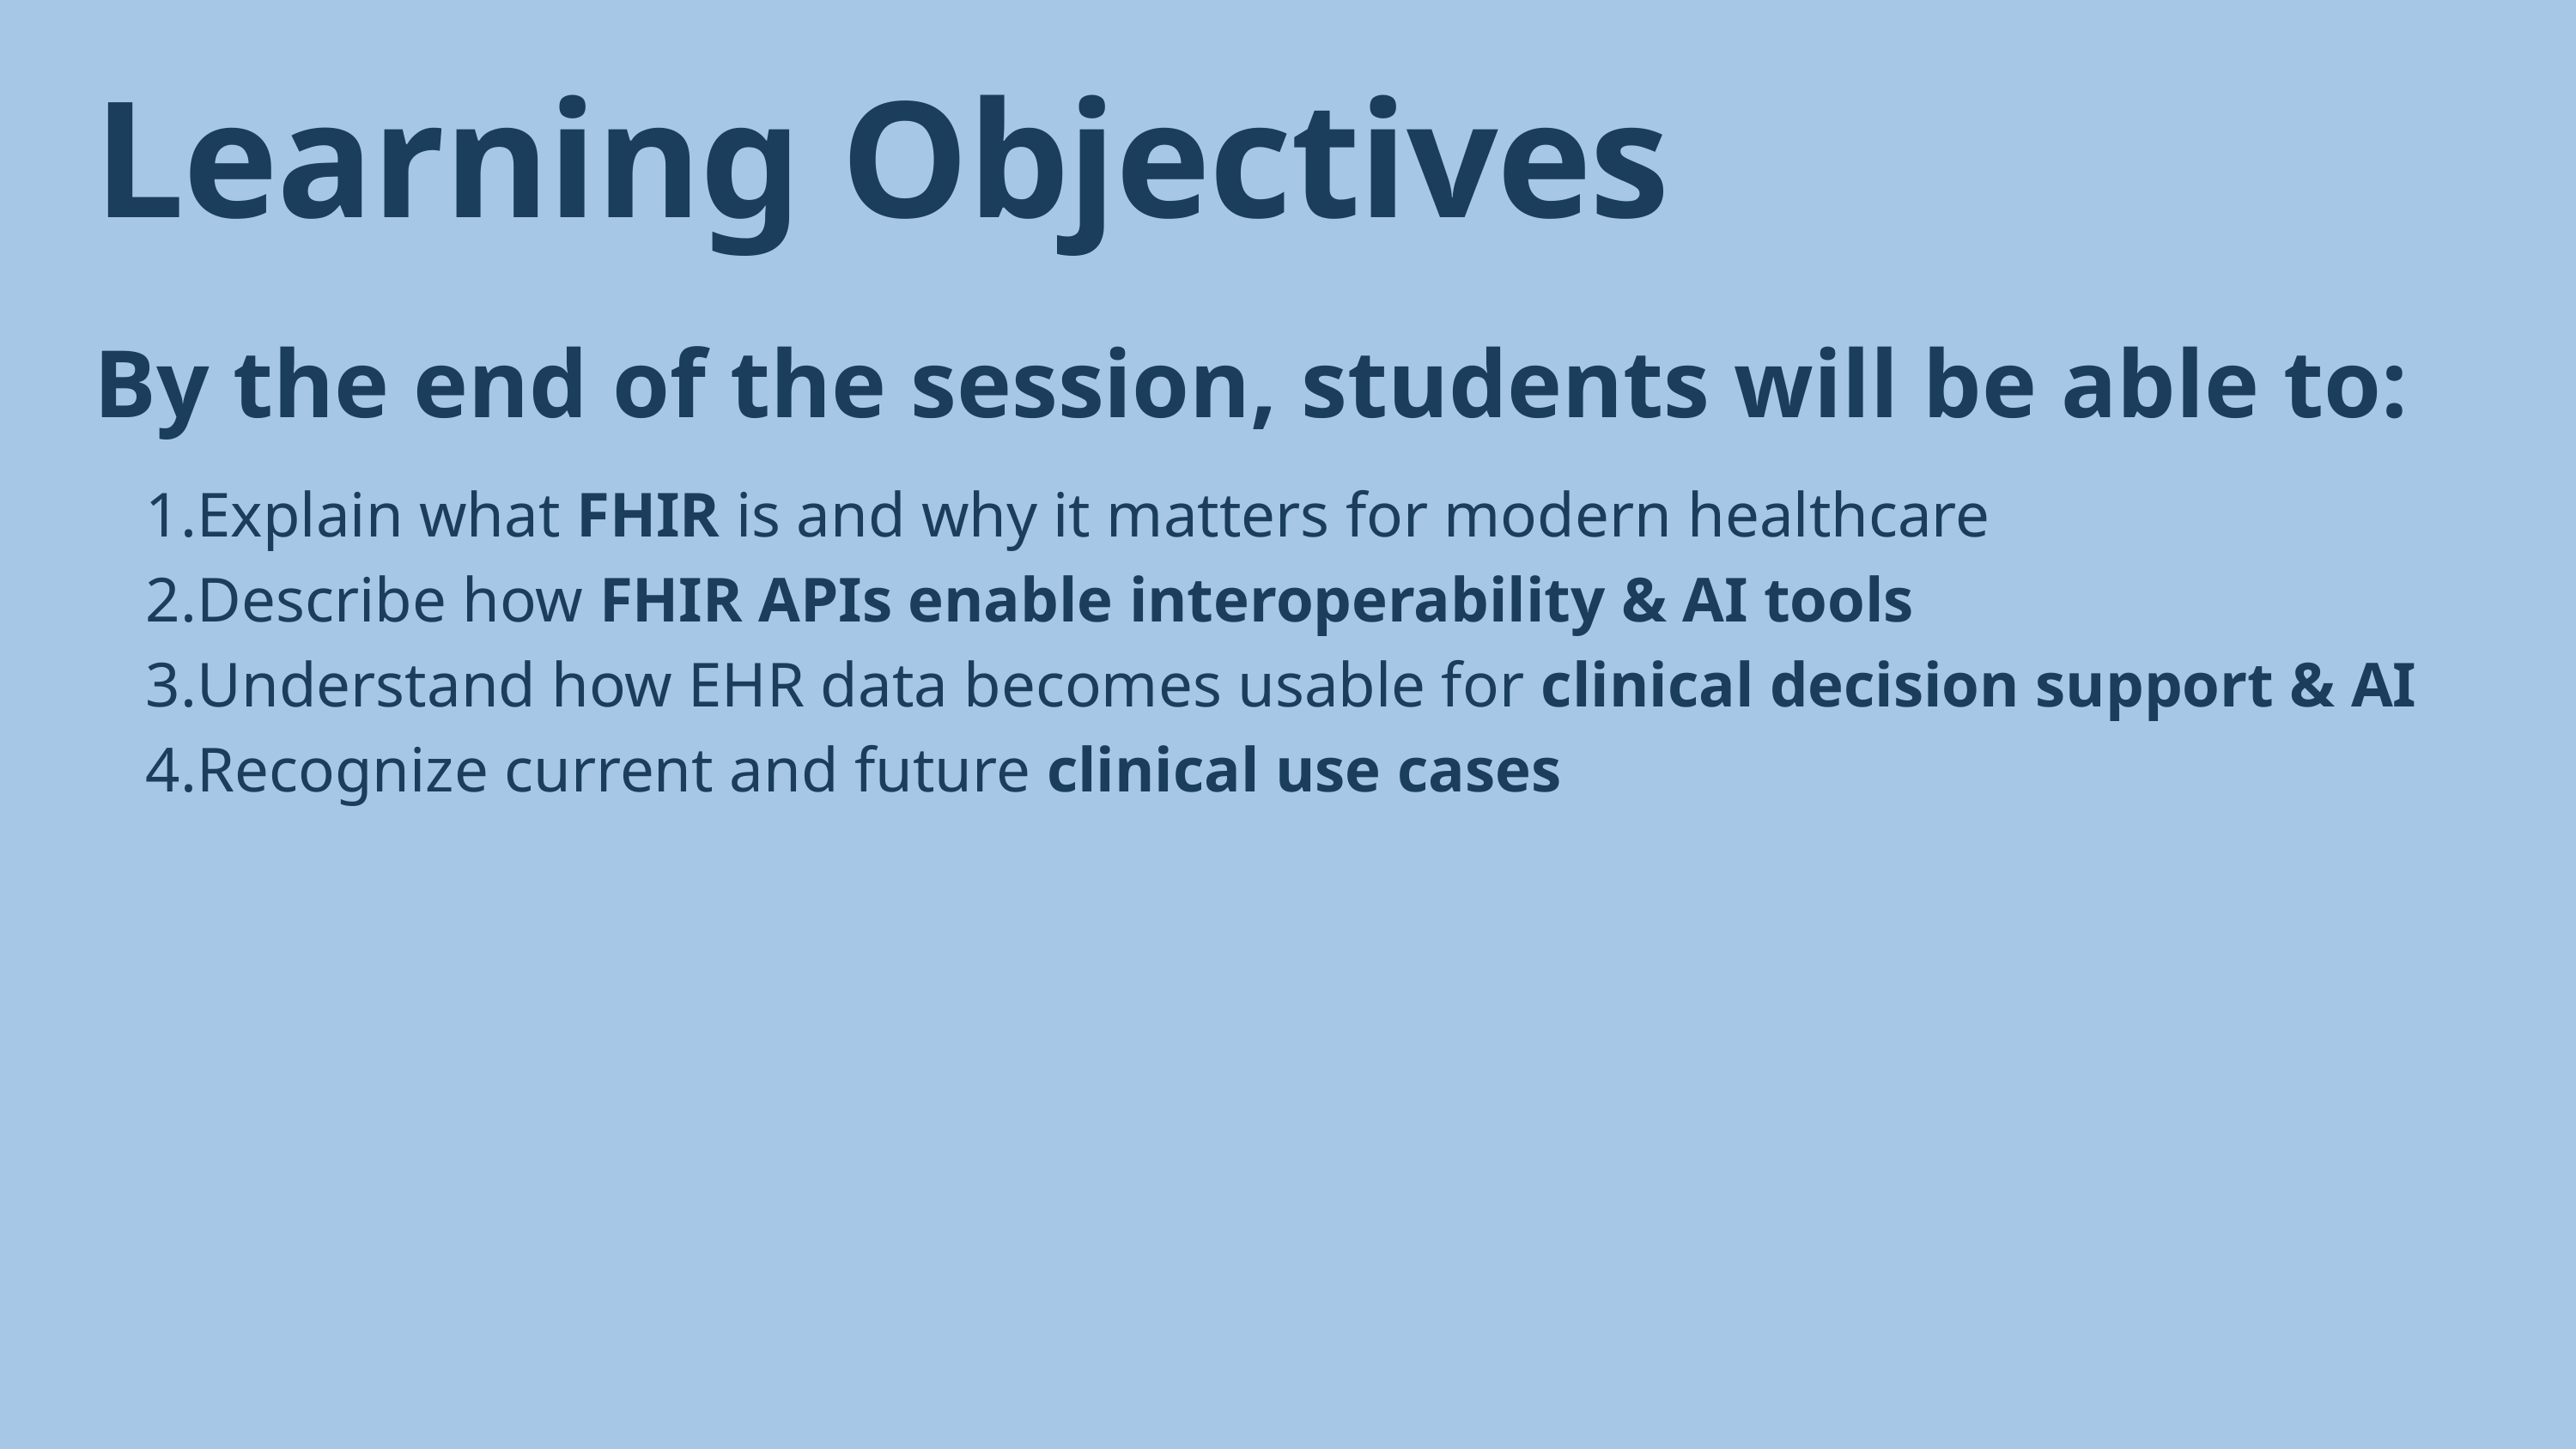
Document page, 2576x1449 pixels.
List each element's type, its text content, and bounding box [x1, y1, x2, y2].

text_box By the end of the session, students will be able to: [94, 305, 2437, 436]
text_box Learning Objectives [94, 104, 1672, 250]
text_box Explain what FHIR is and why it matters for modern healthcare Describe how FHIR APIs enable interoperability & AI tools Understand how EHR data becomes usable for clinical decision support & AI Recognize current and future clinical use cases [94, 464, 2470, 890]
